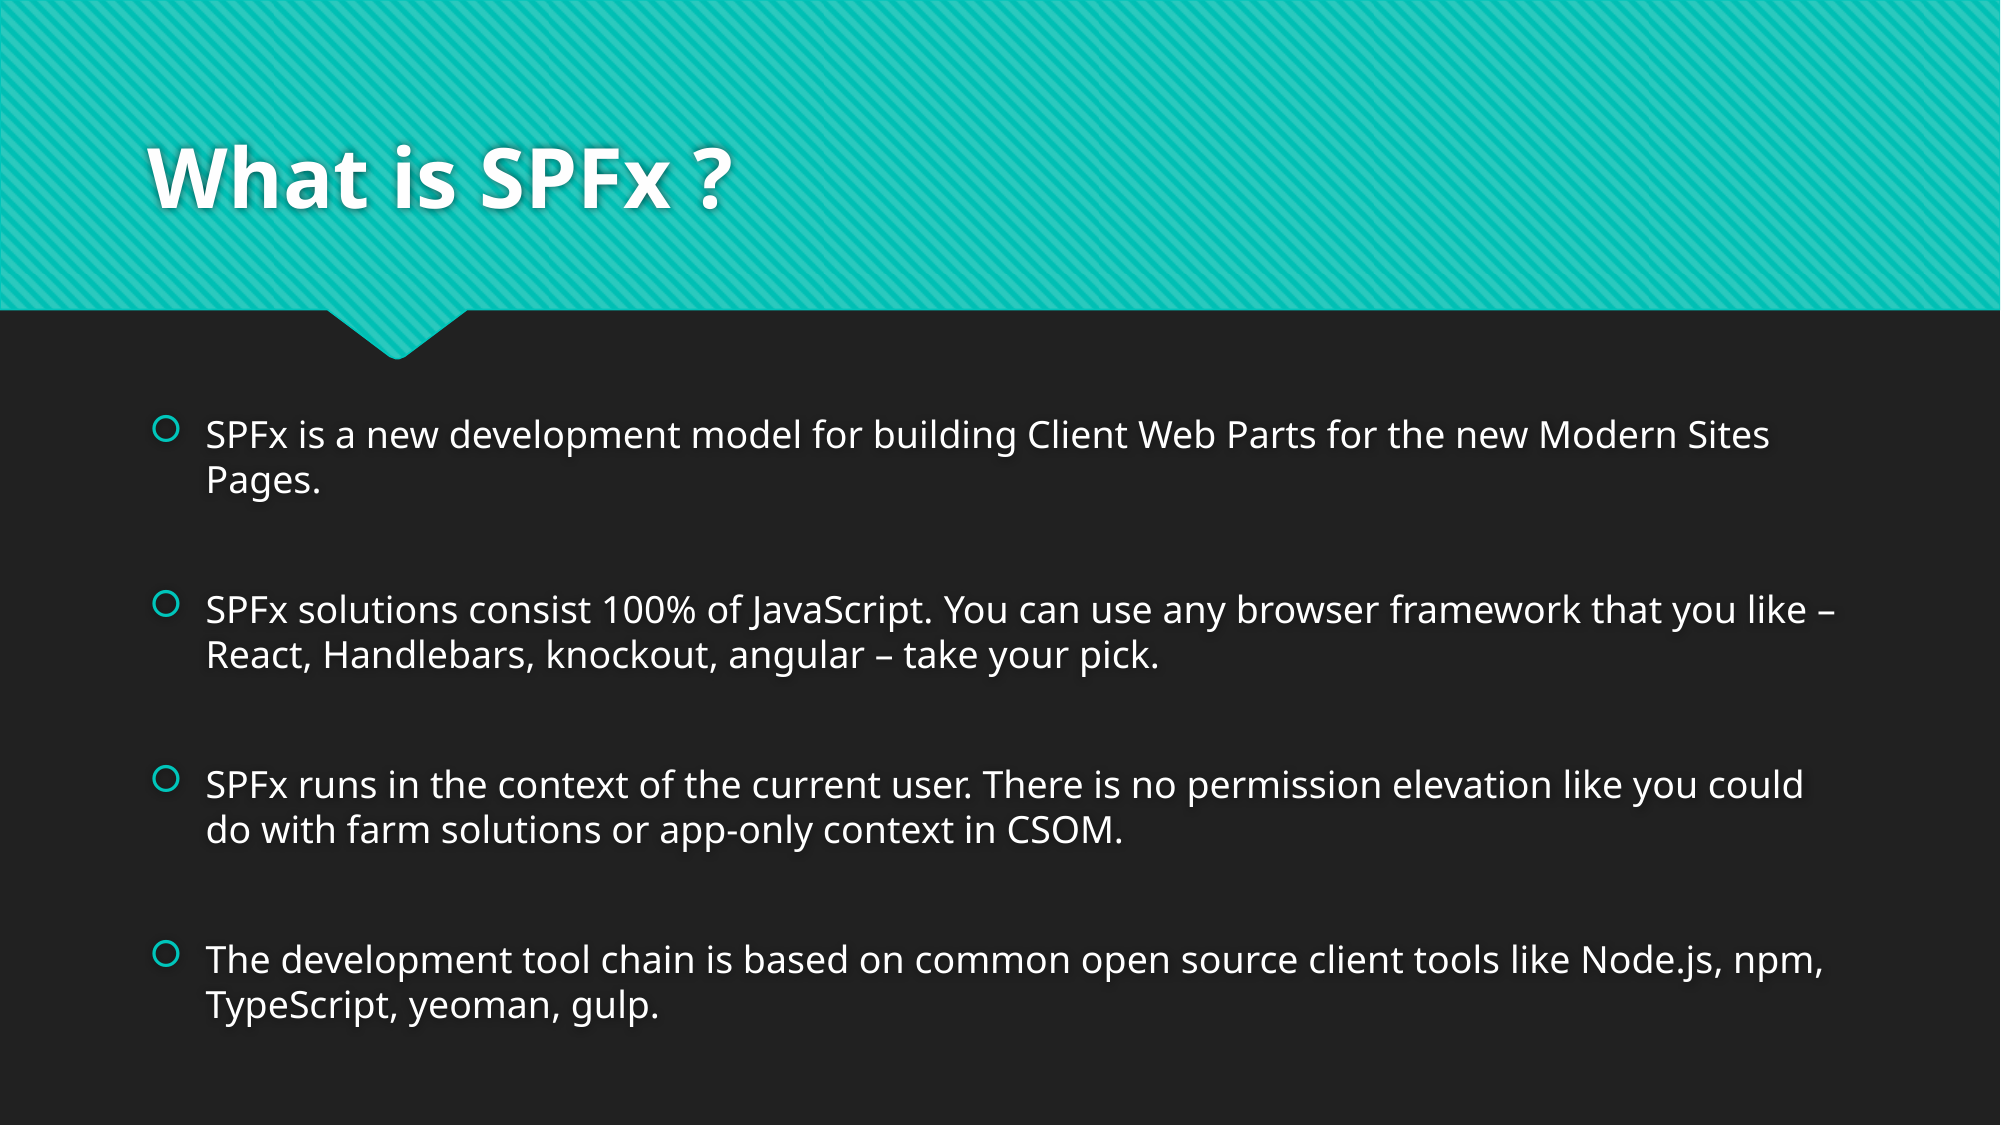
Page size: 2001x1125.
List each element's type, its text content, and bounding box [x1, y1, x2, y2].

list SPFx is a new development model for building Client Web Parts for the new Modern Sites Pages. SPFx solutions consist 100% of JavaScript. You can use any browser framework that you like – React, Handlebars, knockout, angular – take your pick. SPFx runs in the context of the current user. There is no permission elevation like you could do with farm solutions or app-only context in CSOM. The development tool chain is based on common open source client tools like Node.js, npm, TypeScript, yeoman, gulp. [134, 364, 1866, 1074]
title What is SPFx ? [132, 73, 1868, 233]
